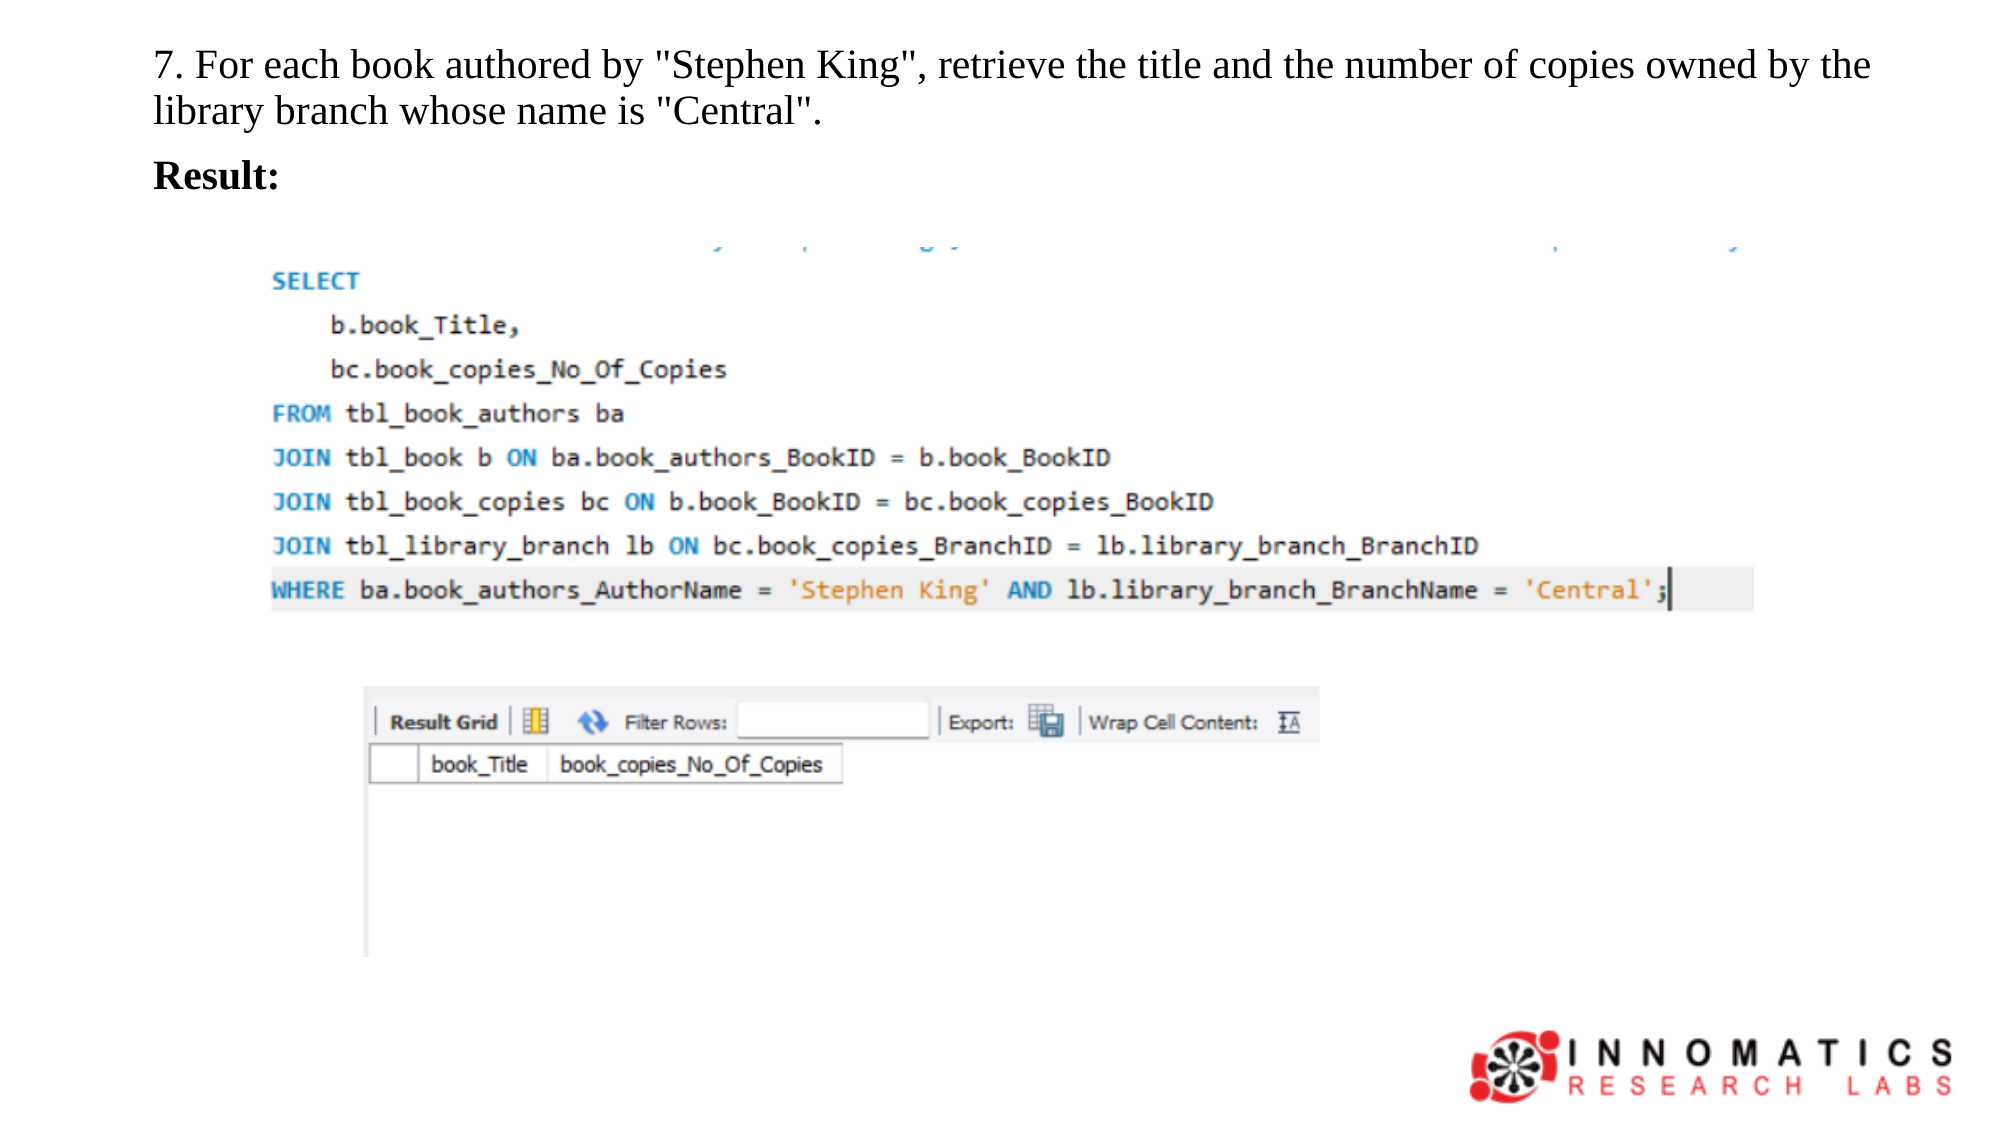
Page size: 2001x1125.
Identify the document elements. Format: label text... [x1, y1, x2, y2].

picture [363, 686, 1320, 957]
picture [1445, 1014, 1975, 1125]
picture [230, 247, 1755, 632]
list 7. For each book authored by "Stephen King", retrieve the title and the number of copies owned by the library branch whose name is "Central". Result: [119, 35, 1931, 983]
